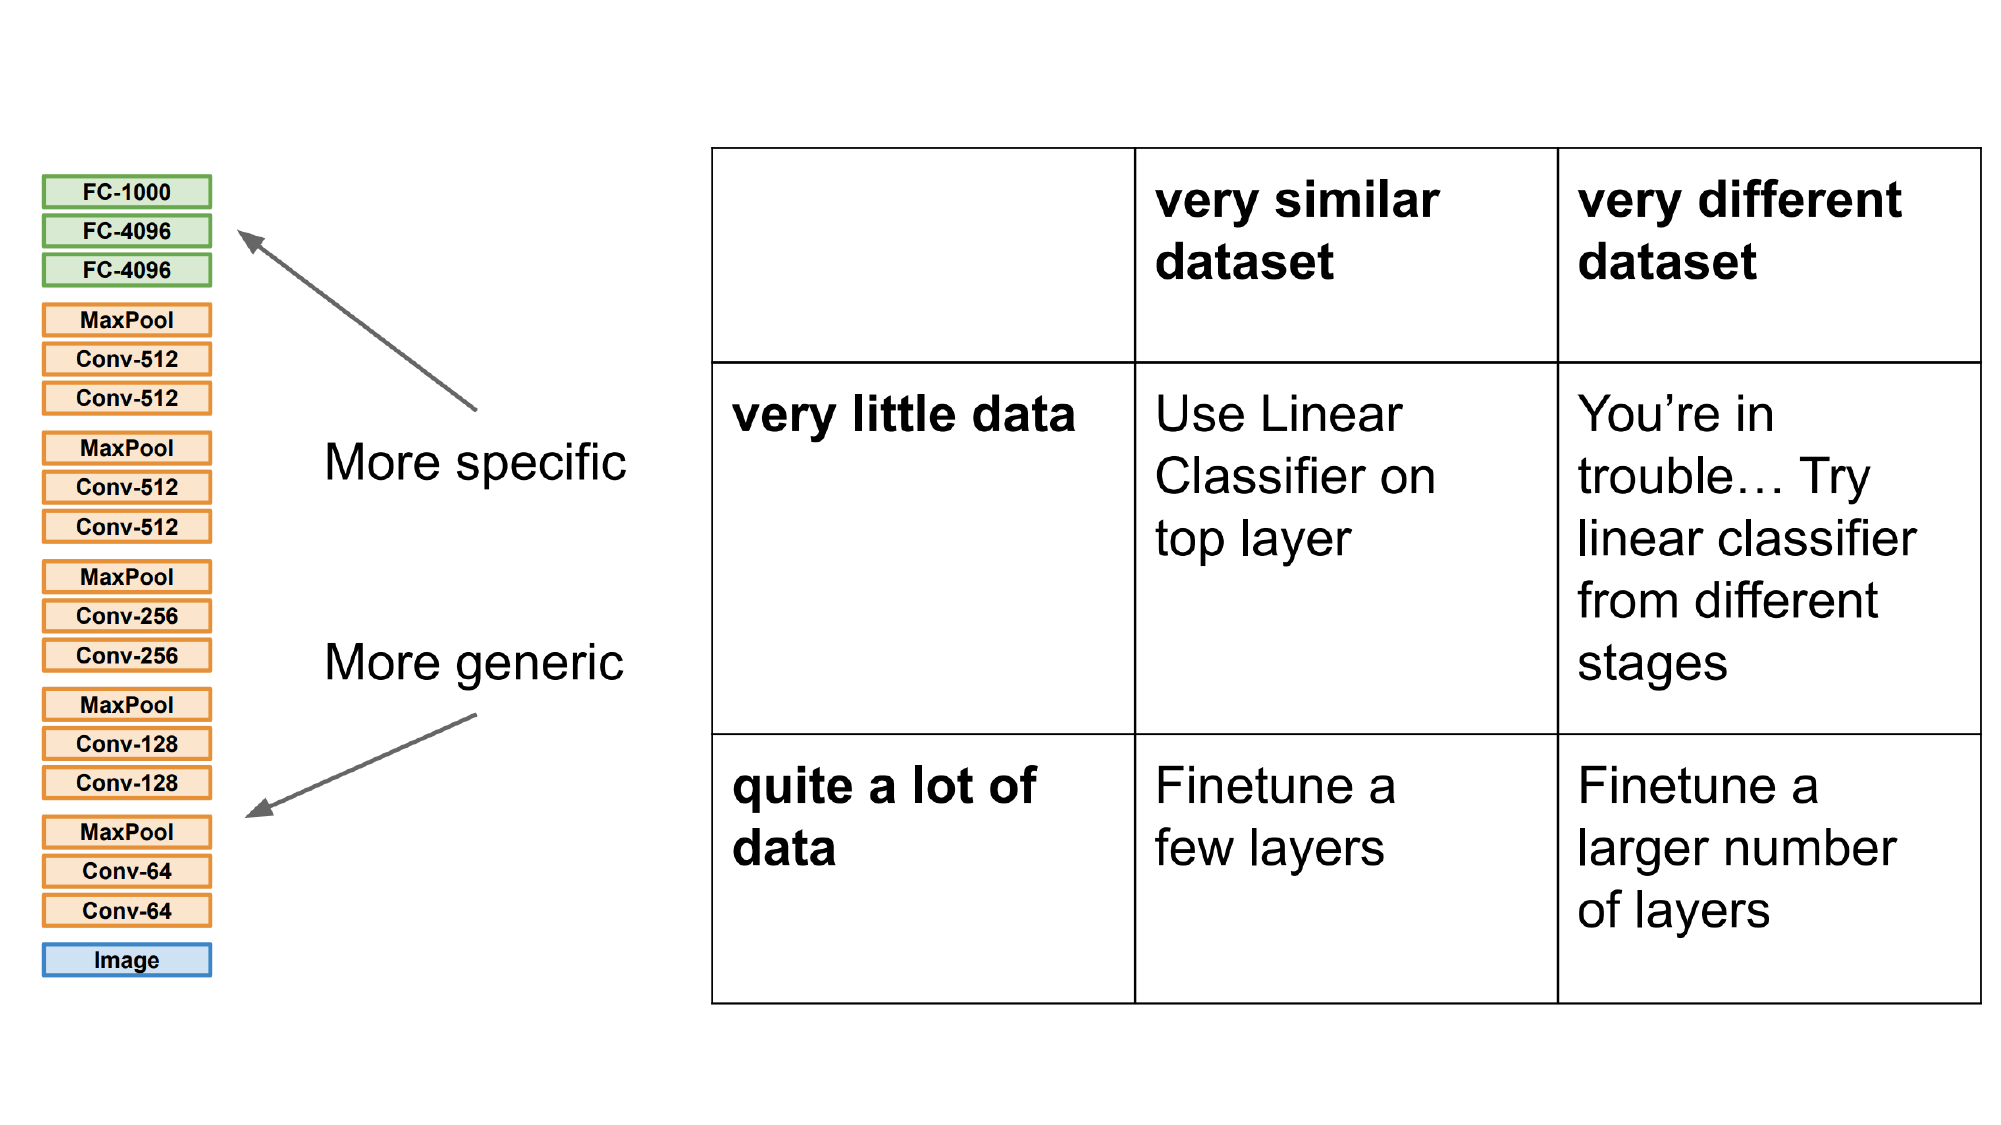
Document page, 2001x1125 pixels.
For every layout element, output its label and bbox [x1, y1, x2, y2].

picture [0, 93, 2000, 1032]
